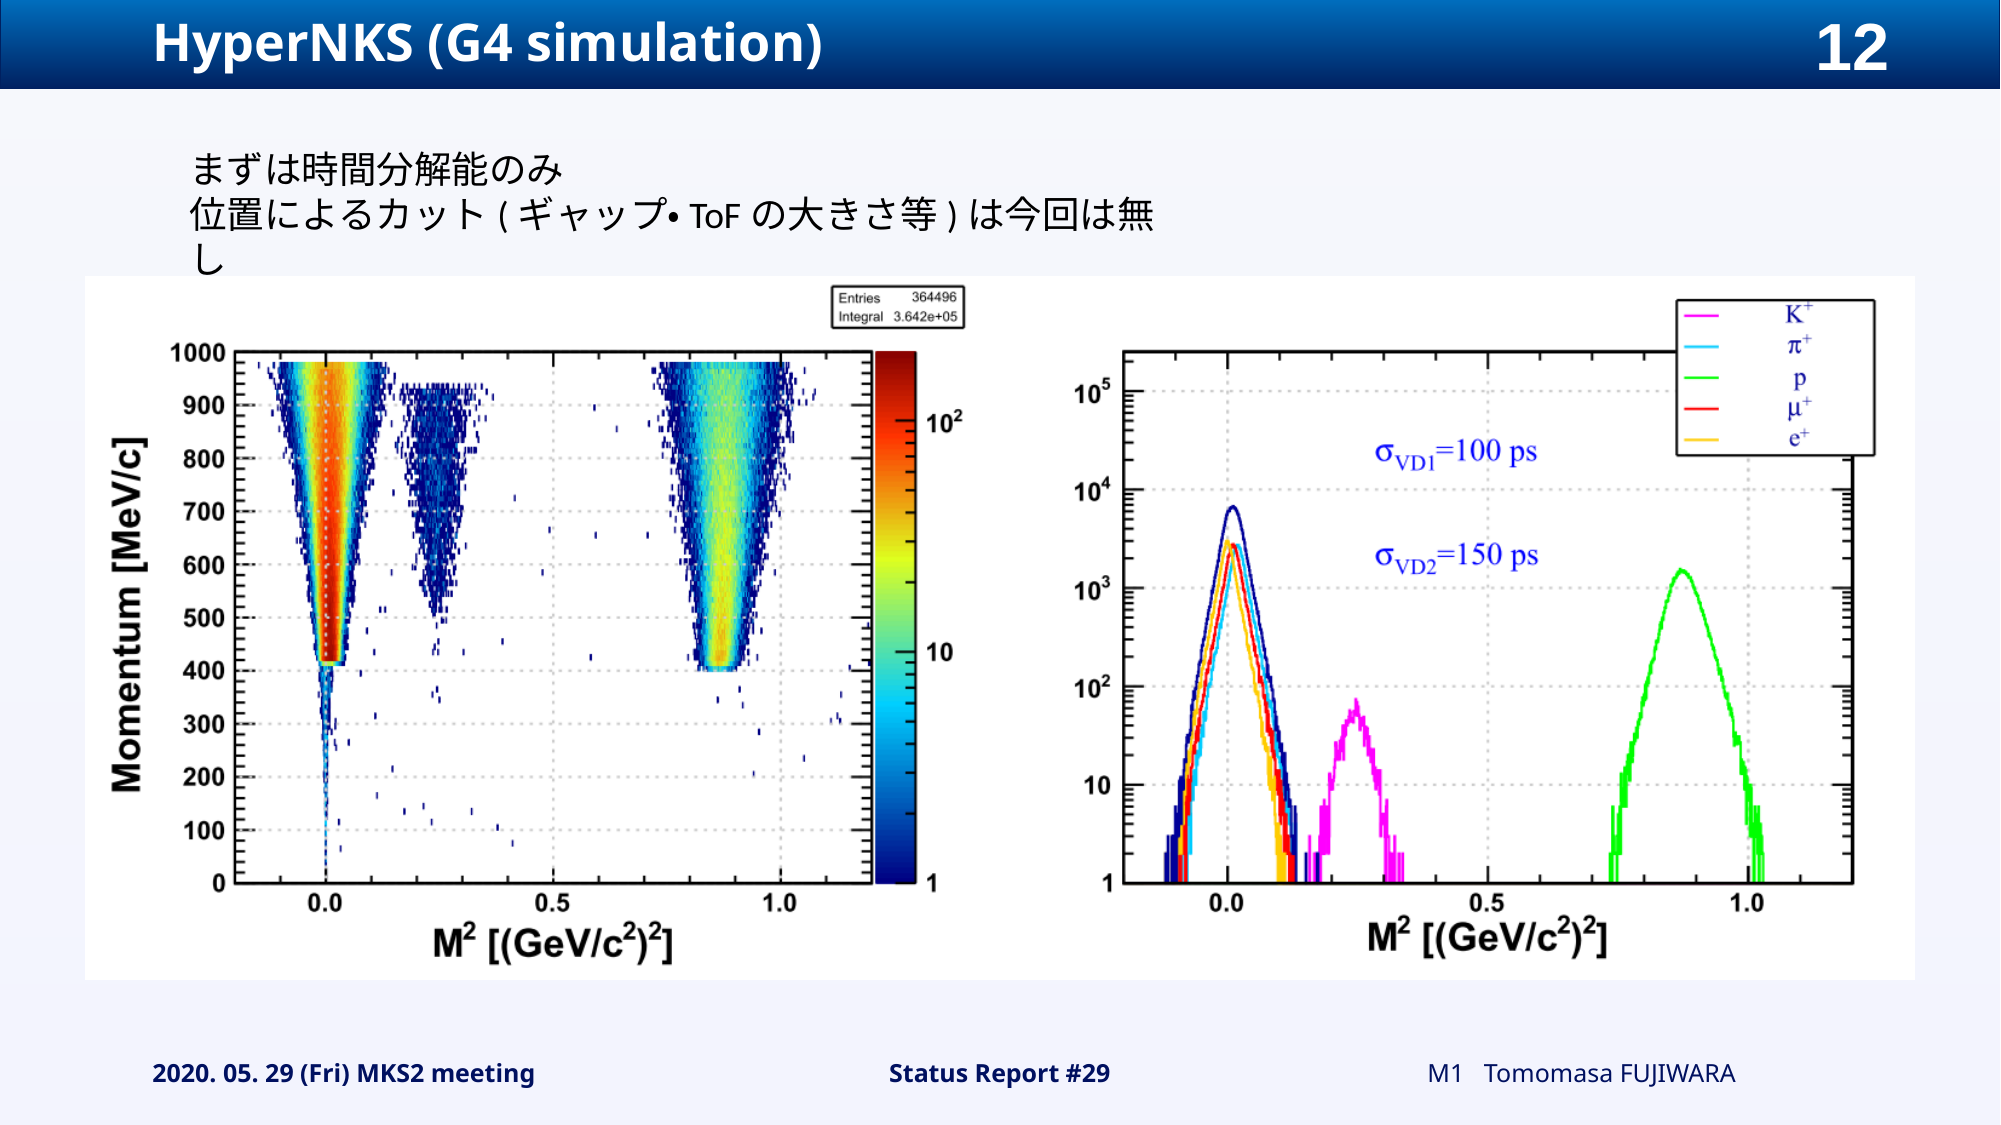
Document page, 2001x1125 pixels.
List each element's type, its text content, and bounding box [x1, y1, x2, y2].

text_box まずは時間分解能のみ 位置によるカット(ギャップ・ToFの大きさ等)は今回は無し [174, 138, 1189, 276]
footer Status Report #29 [662, 1042, 1338, 1103]
title HyperNKS (G4 simulation) [137, 0, 1863, 89]
picture [85, 276, 1915, 980]
slide_number 2020. 05. 29 (Fri) MKS2 meeting [137, 1042, 588, 1103]
